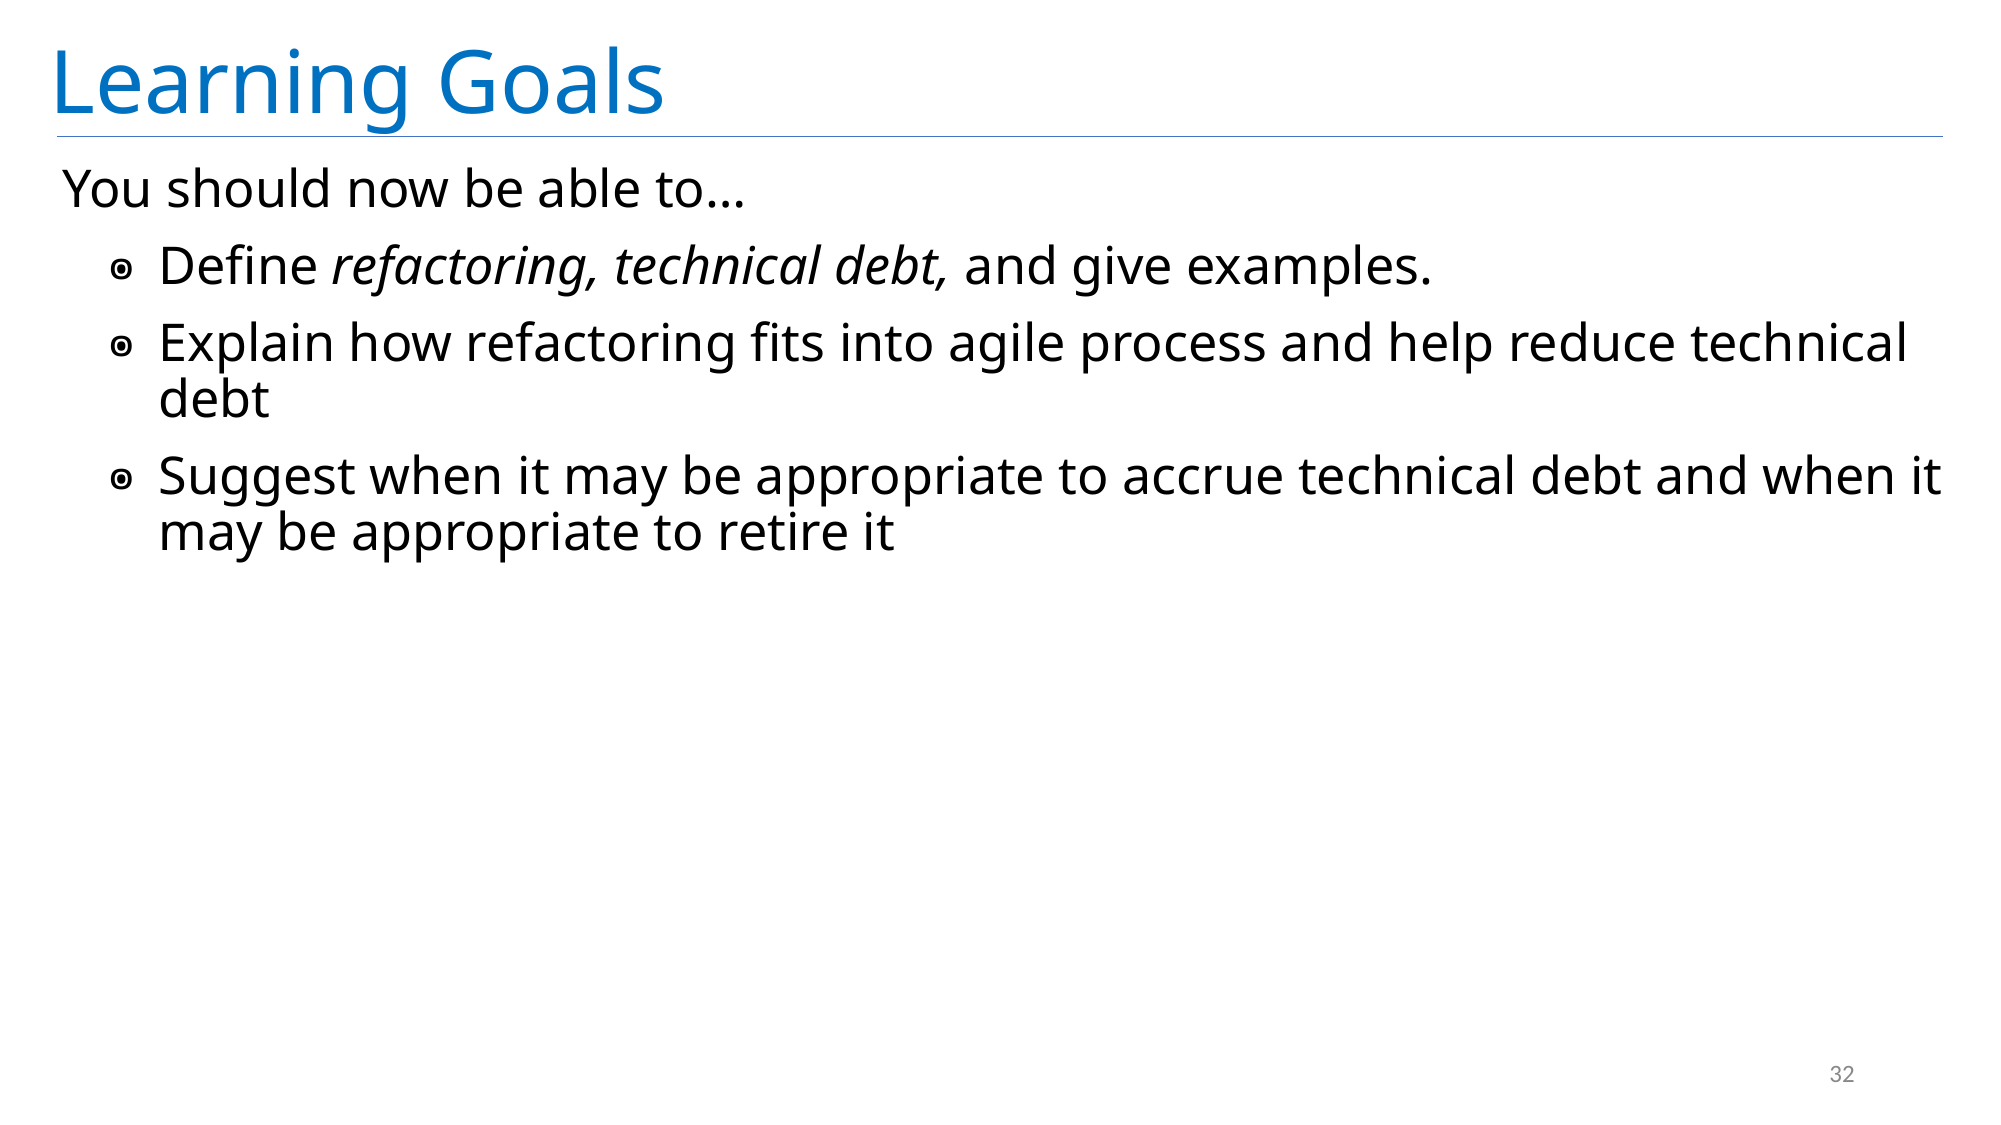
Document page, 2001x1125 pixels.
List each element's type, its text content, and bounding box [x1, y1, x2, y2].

title Learning Goals [41, 0, 2000, 141]
list You should now be able to… Define refactoring, technical debt, and give examples. Explain how refactoring fits into agile process and help reduce technical debt Suggest when it may be appropriate to accrue technical debt and when it may be appropriate to retire it [54, 154, 1975, 1061]
slide_number 32 [1819, 1051, 1863, 1094]
